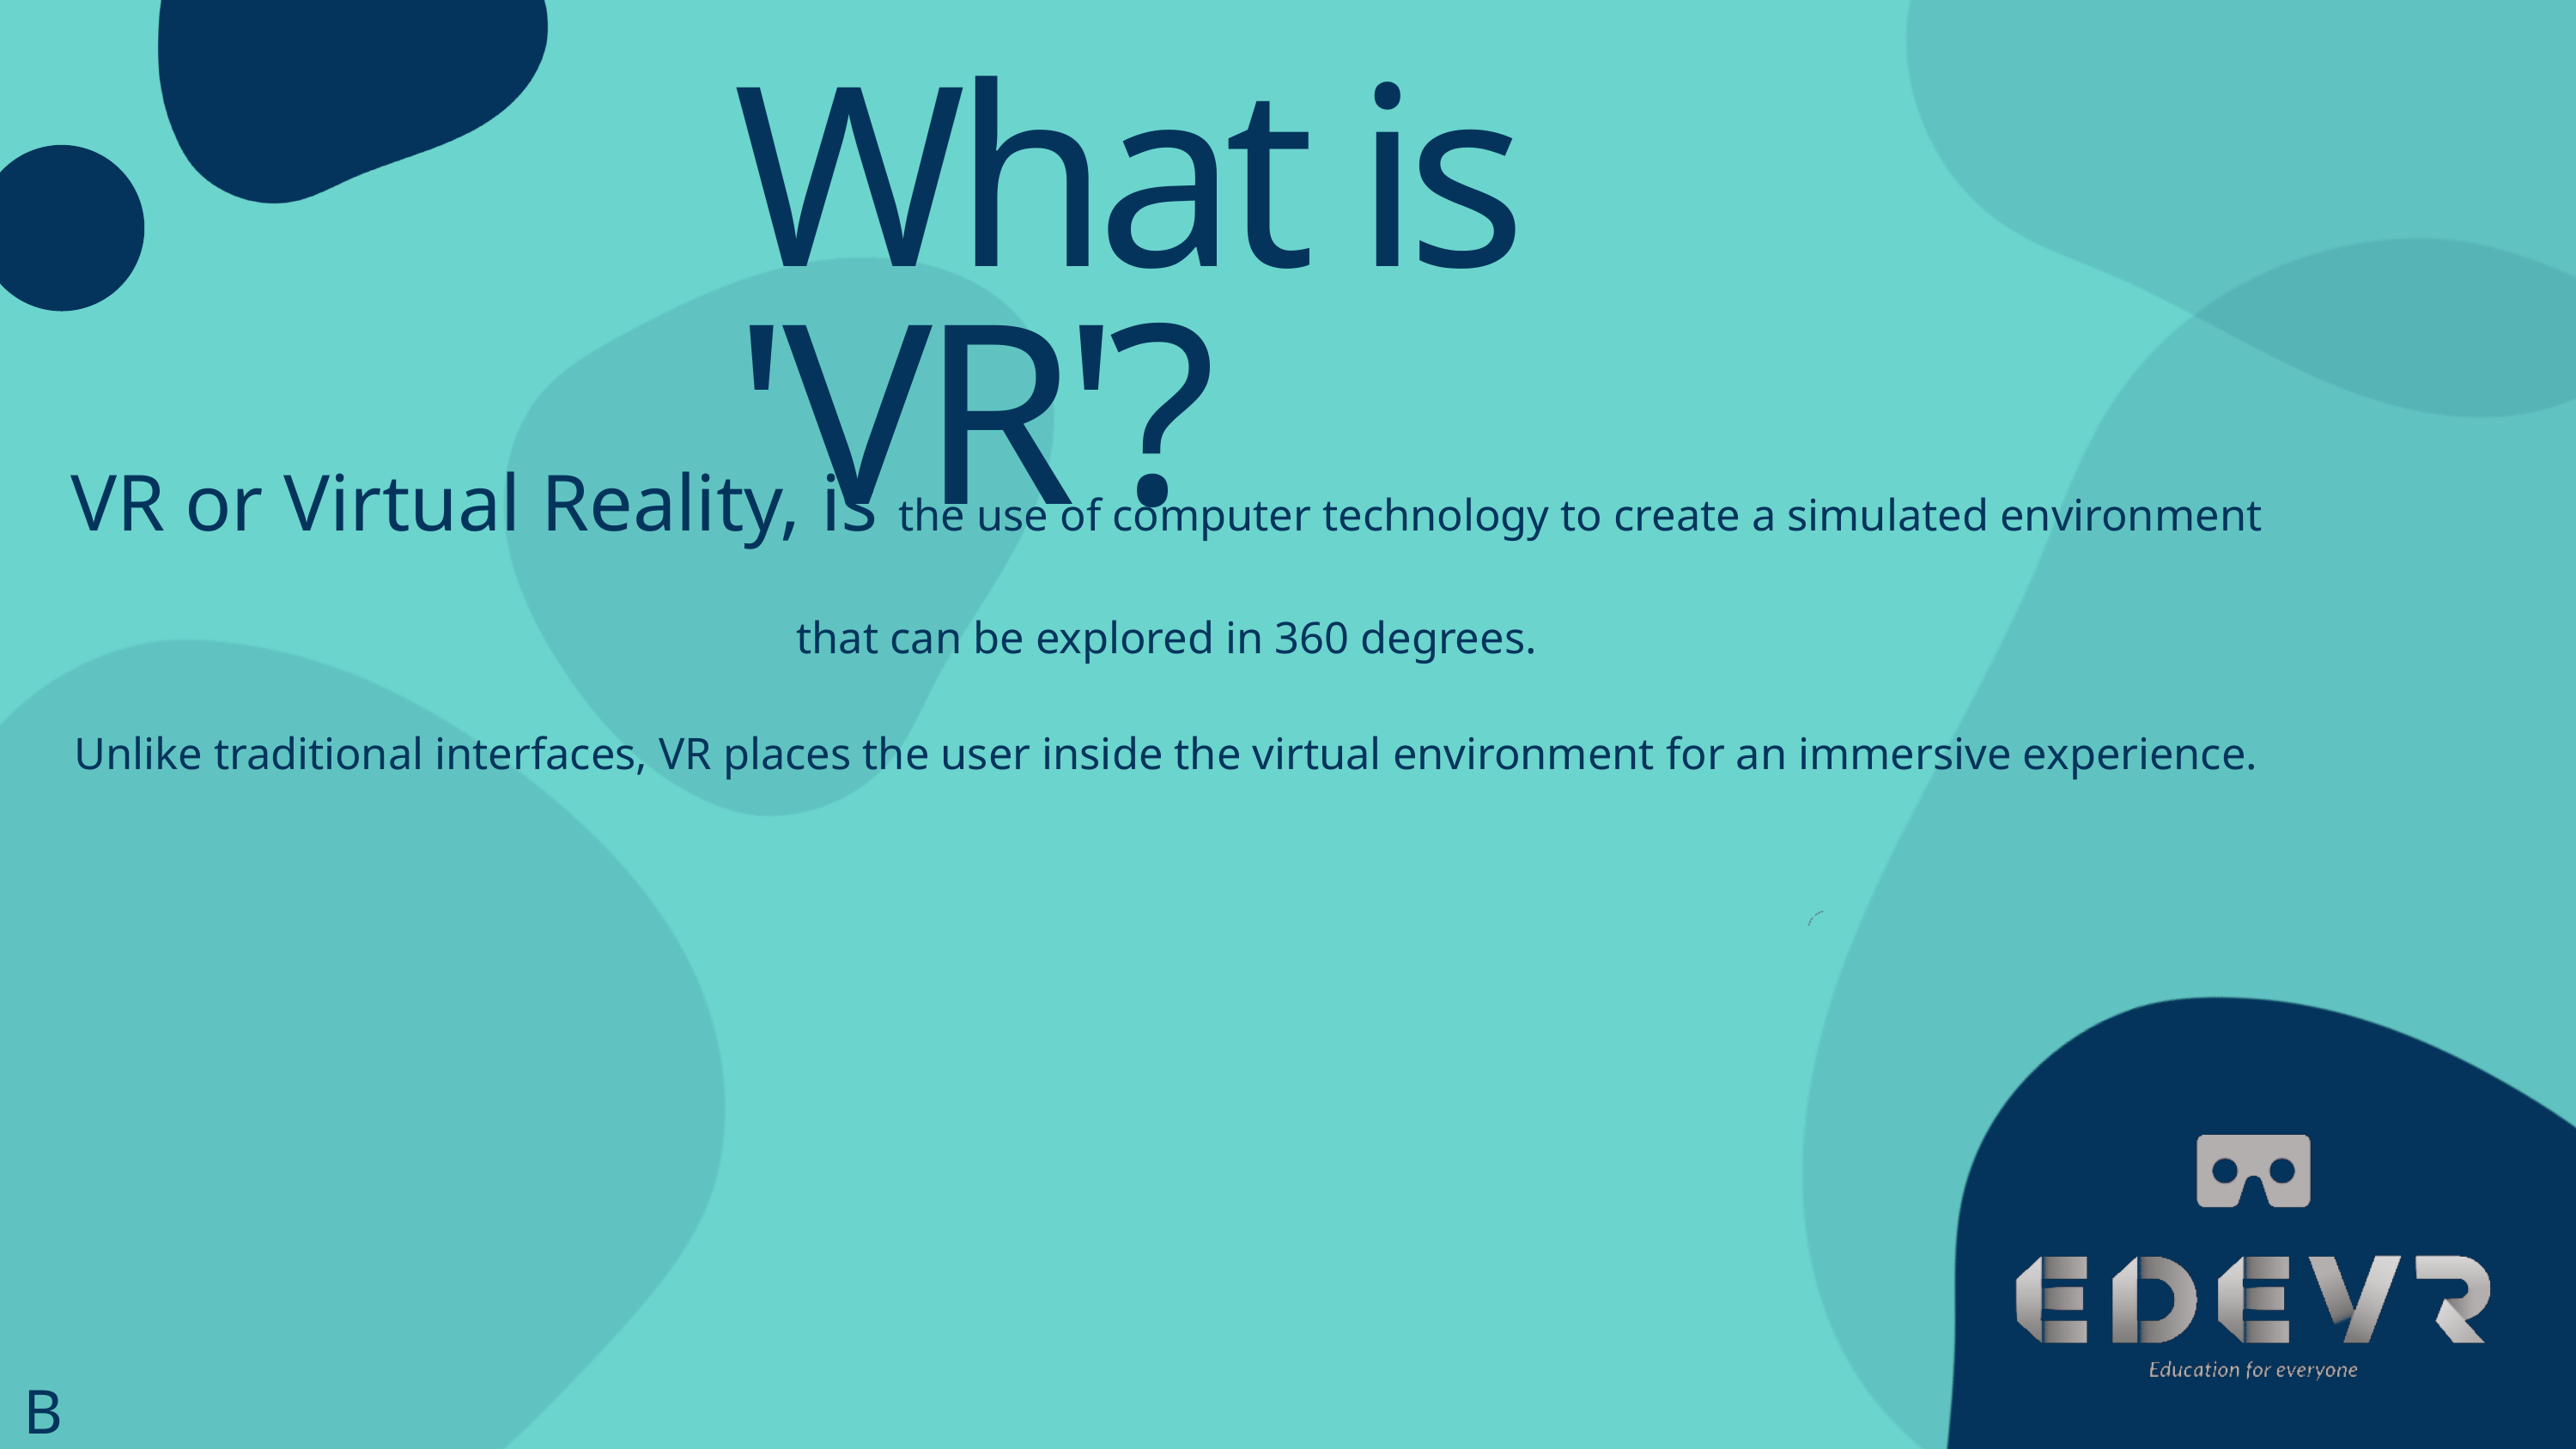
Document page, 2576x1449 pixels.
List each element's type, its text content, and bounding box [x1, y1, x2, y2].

text_box VR or Virtual Reality, is the use of computer technology to create a simulated environment that can be explored in 360 degrees. Unlike traditional interfaces, VR places the user inside the virtual environment for an immersive experience. [42, 430, 494, 625]
picture [0, 246, 1049, 1449]
text_box What is 'VR'? [733, 78, 1913, 555]
text_box VR or Virtual Reality, is the use of computer technology to create a simulated environment that can be explored in 360 degrees. Unlike traditional interfaces, VR places the user inside the virtual environment for an immersive experience. [1053, 555, 1789, 779]
picture [63, 0, 593, 298]
picture [1709, 0, 2576, 1449]
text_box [0, 144, 145, 312]
